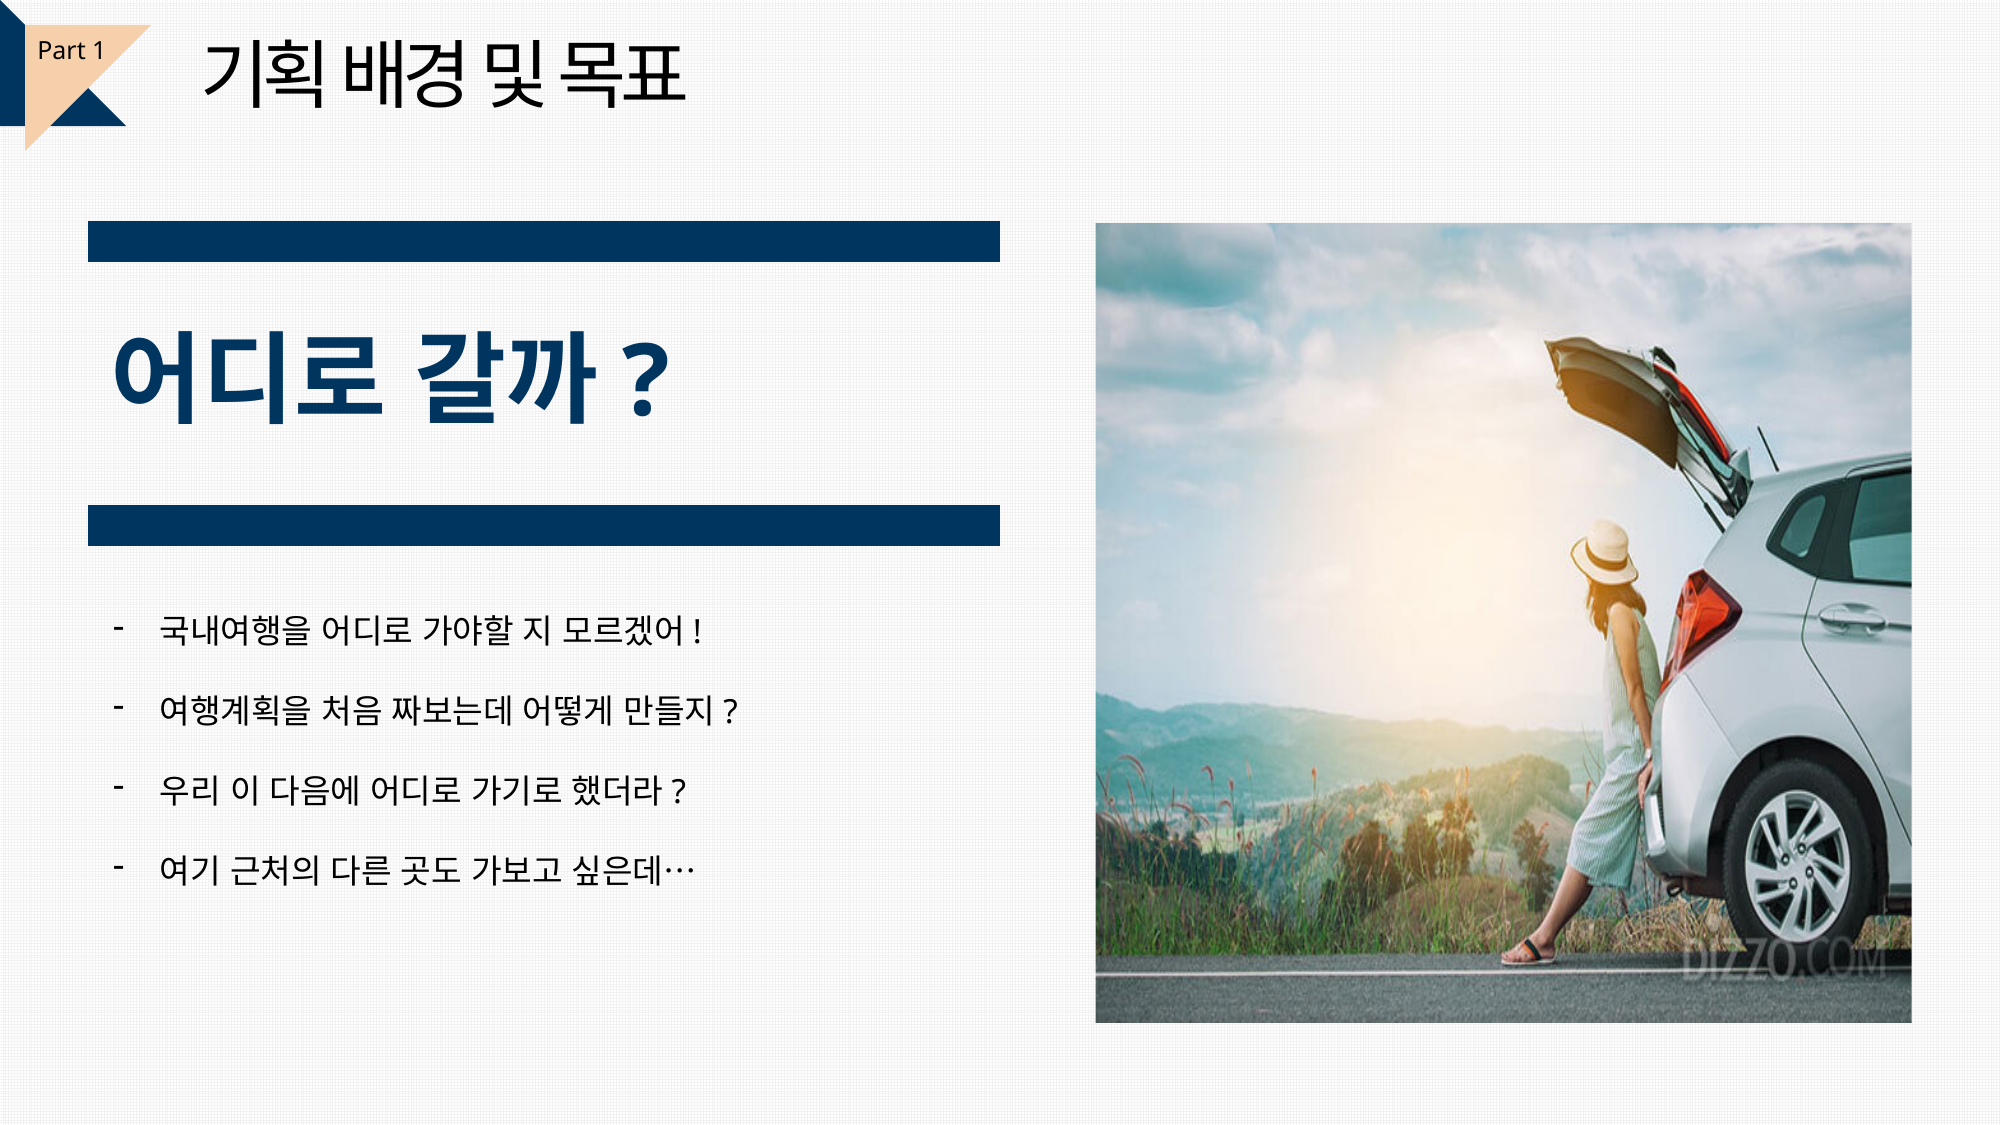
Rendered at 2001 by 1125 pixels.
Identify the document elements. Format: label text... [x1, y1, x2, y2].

text_box 기획 배경 및 목표 [185, 19, 705, 125]
text_box [0, 0, 25, 128]
text_box 어디로 갈까? [95, 307, 686, 443]
text_box 국내여행을 어디로 가야할 지 모르겠어! 여행계획을 처음 짜보는데 어떻게 만들지? 우리 이 다음에 어디로 가기로 했더라? 여기 근처의 다른 곳도 가보고 싶은데… [98, 602, 980, 898]
text_box [1095, 222, 1913, 1023]
text_box [24, 73, 105, 154]
text_box Part 1 [22, 27, 122, 73]
text_box [51, 88, 129, 128]
text_box [24, 23, 154, 56]
